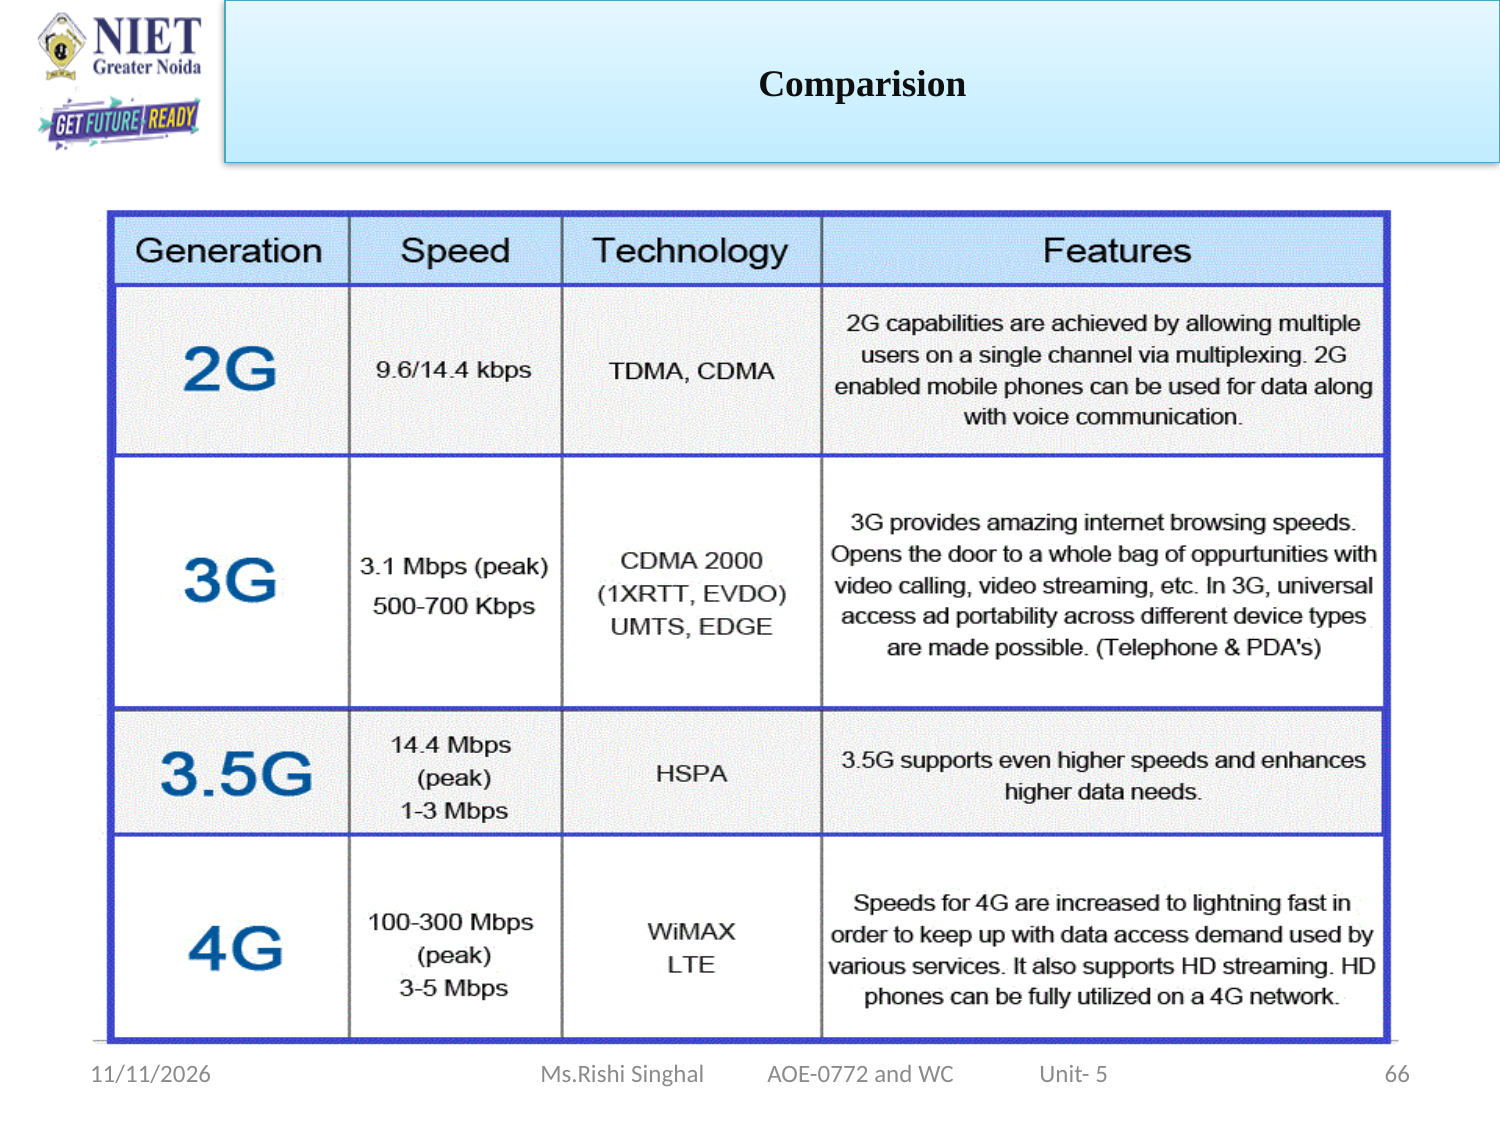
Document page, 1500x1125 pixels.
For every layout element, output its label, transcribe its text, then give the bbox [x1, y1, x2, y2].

picture [90, 187, 1410, 1059]
text_box Comparision [238, 0, 1500, 163]
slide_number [75, 1042, 412, 1103]
footer Ms.Rishi Singhal AOE-0772 and WC Unit- 5 [412, 1066, 1074, 1103]
slide_number 66 [1074, 1042, 1425, 1103]
picture [0, 0, 238, 163]
